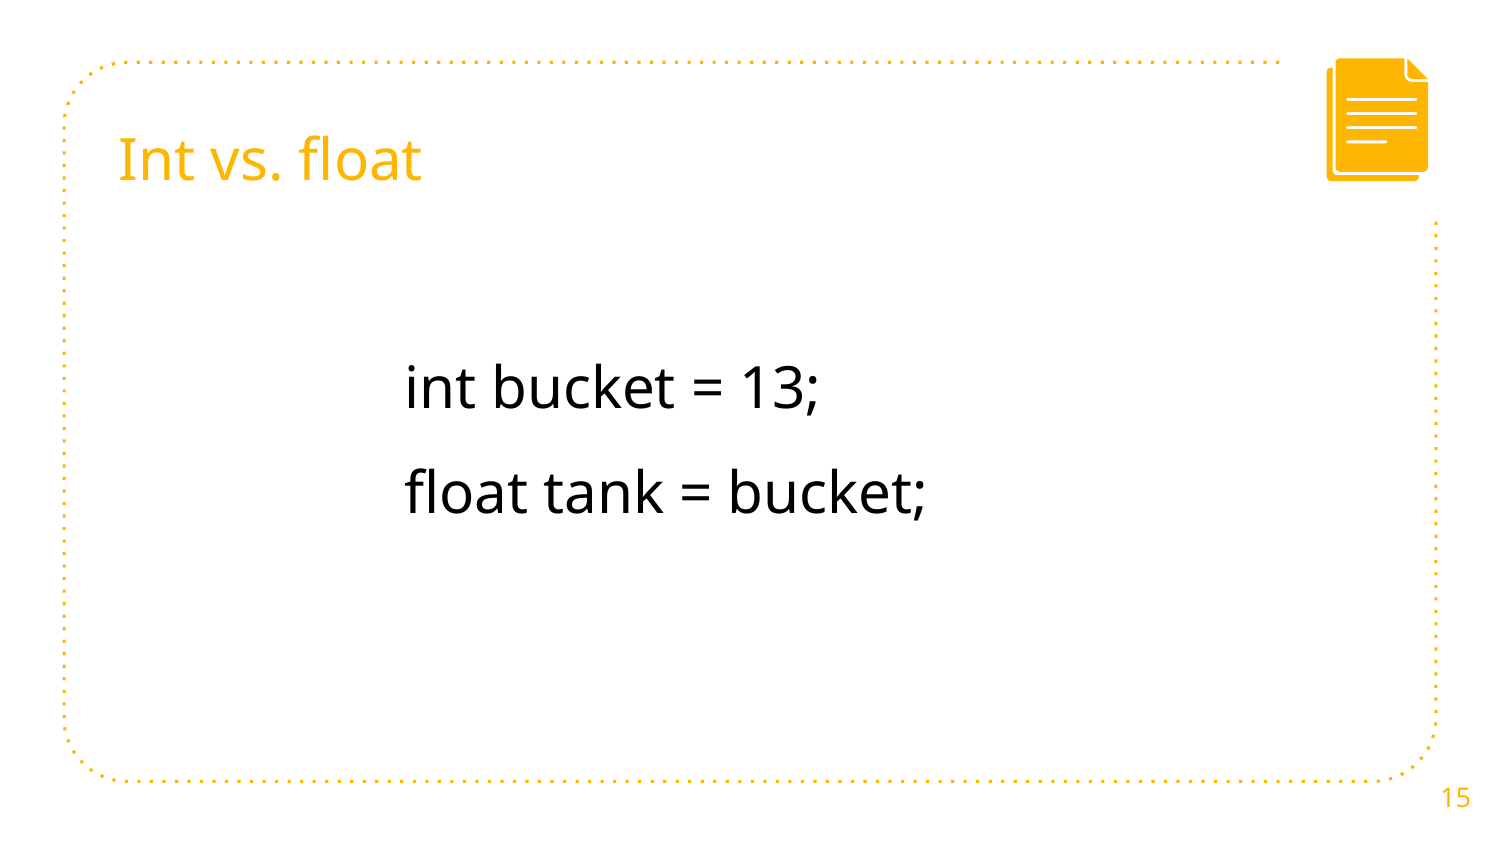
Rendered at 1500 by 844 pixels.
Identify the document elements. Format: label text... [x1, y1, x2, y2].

text_box int bucket = 13; [389, 334, 862, 431]
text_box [1326, 58, 1429, 182]
slide_number 15 [1411, 753, 1500, 844]
title Int vs. float [103, 106, 577, 203]
text_box float tank = bucket; [389, 439, 979, 537]
